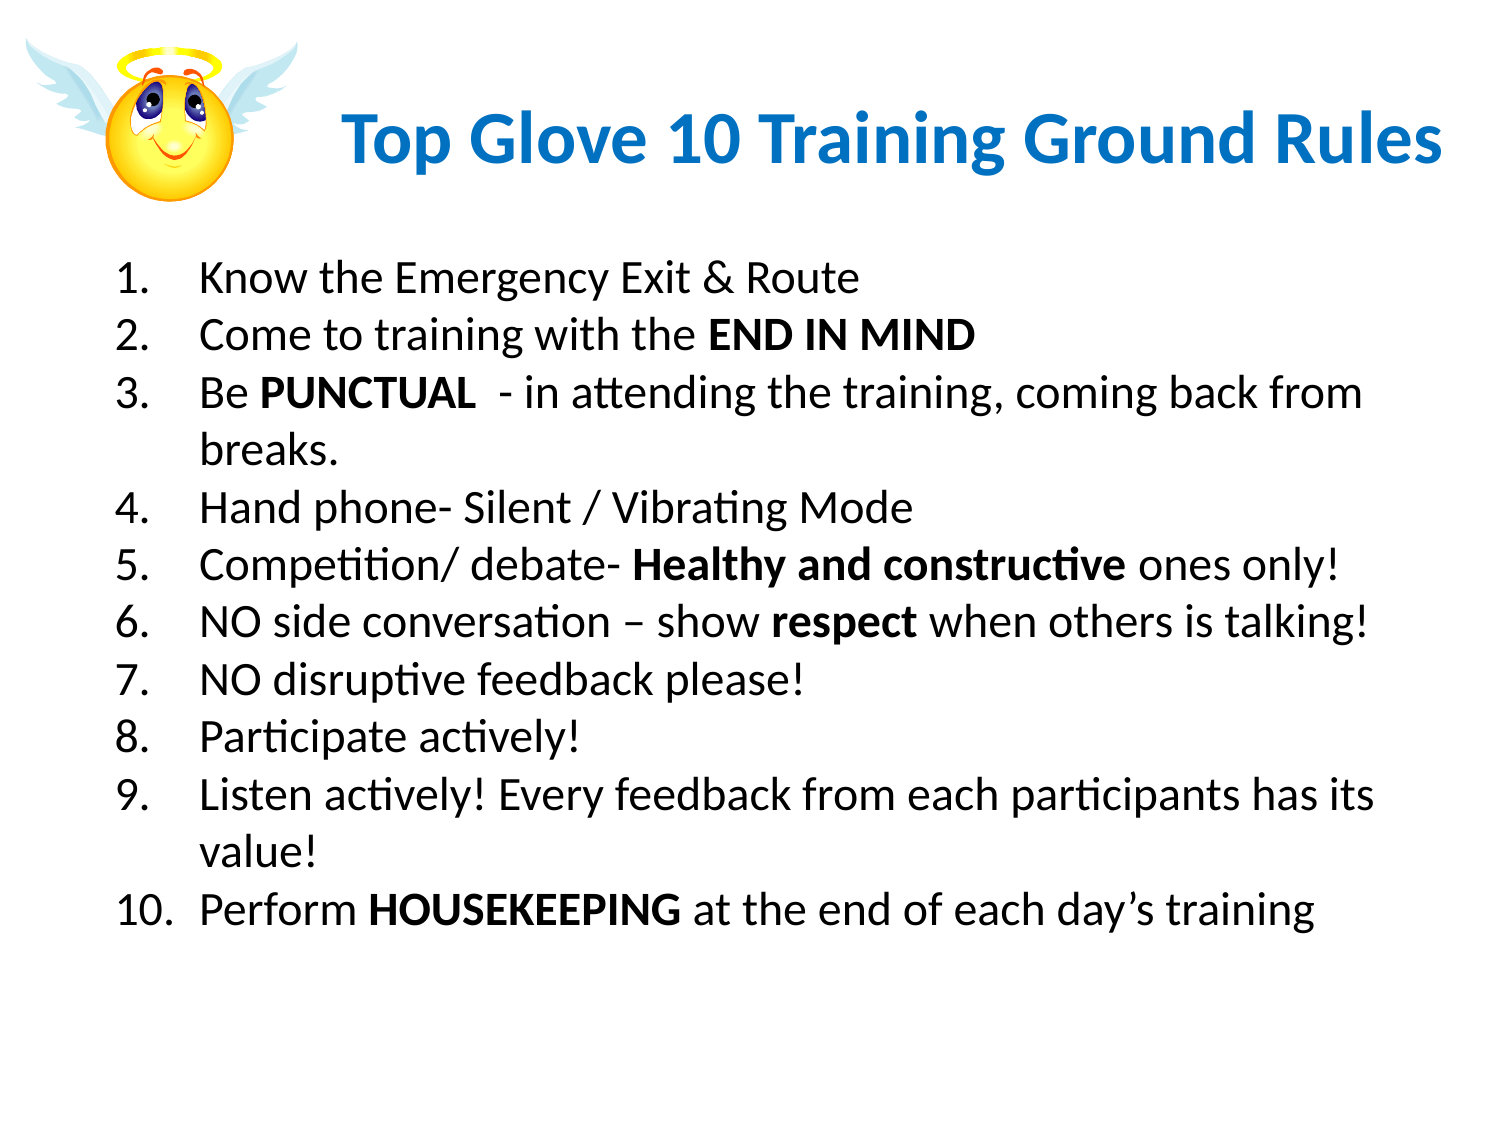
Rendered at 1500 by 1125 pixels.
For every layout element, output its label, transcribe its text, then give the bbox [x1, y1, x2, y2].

text_box Top Glove 10 Training Ground Rules [317, 81, 1470, 187]
picture [24, 37, 299, 203]
text_box Know the Emergency Exit & Route Come to training with the END IN MIND Be PUNCTUAL - in attending the training, coming back from breaks. Hand phone- Silent / Vibrating Mode Competition/ debate- Healthy and constructive ones only! NO side conversation – show respect when others is talking! NO disruptive feedback please! Participate actively! Listen actively! Every feedback from each participants has its value! Perform HOUSEKEEPING at the end of each day’s training [99, 237, 1477, 943]
